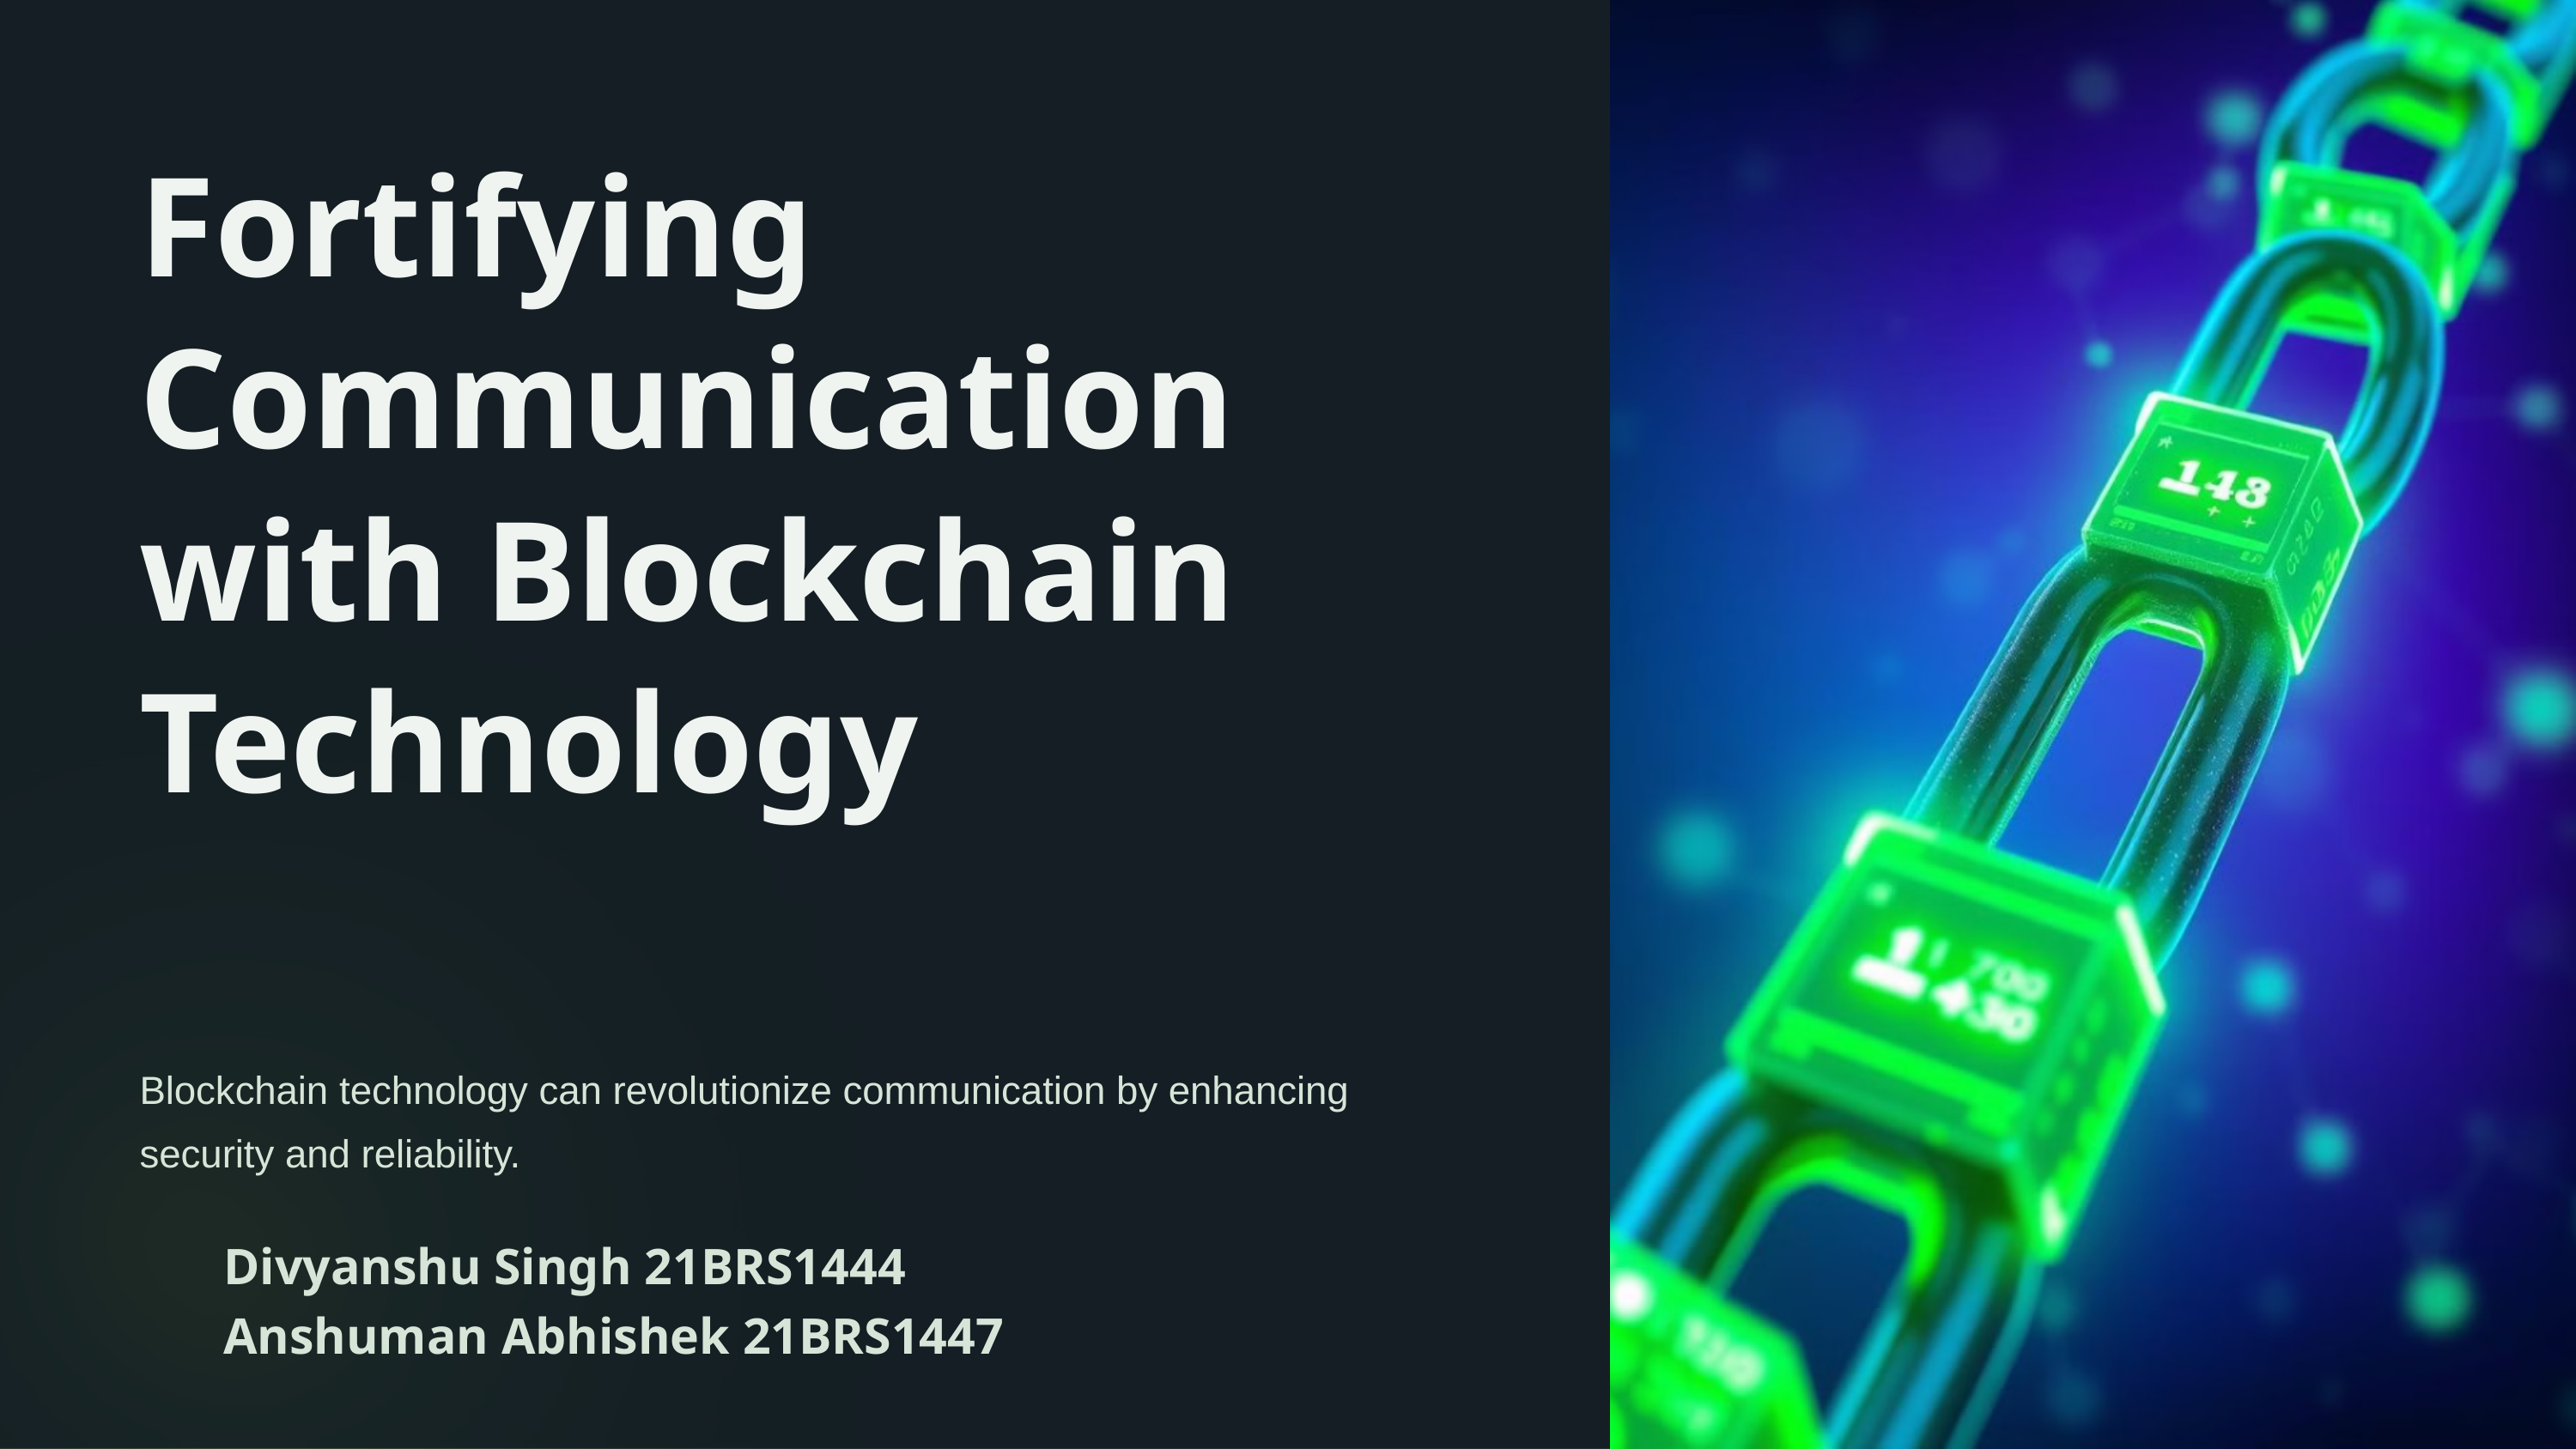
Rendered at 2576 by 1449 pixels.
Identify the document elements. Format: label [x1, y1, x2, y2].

text_box [0, 0, 2576, 1449]
